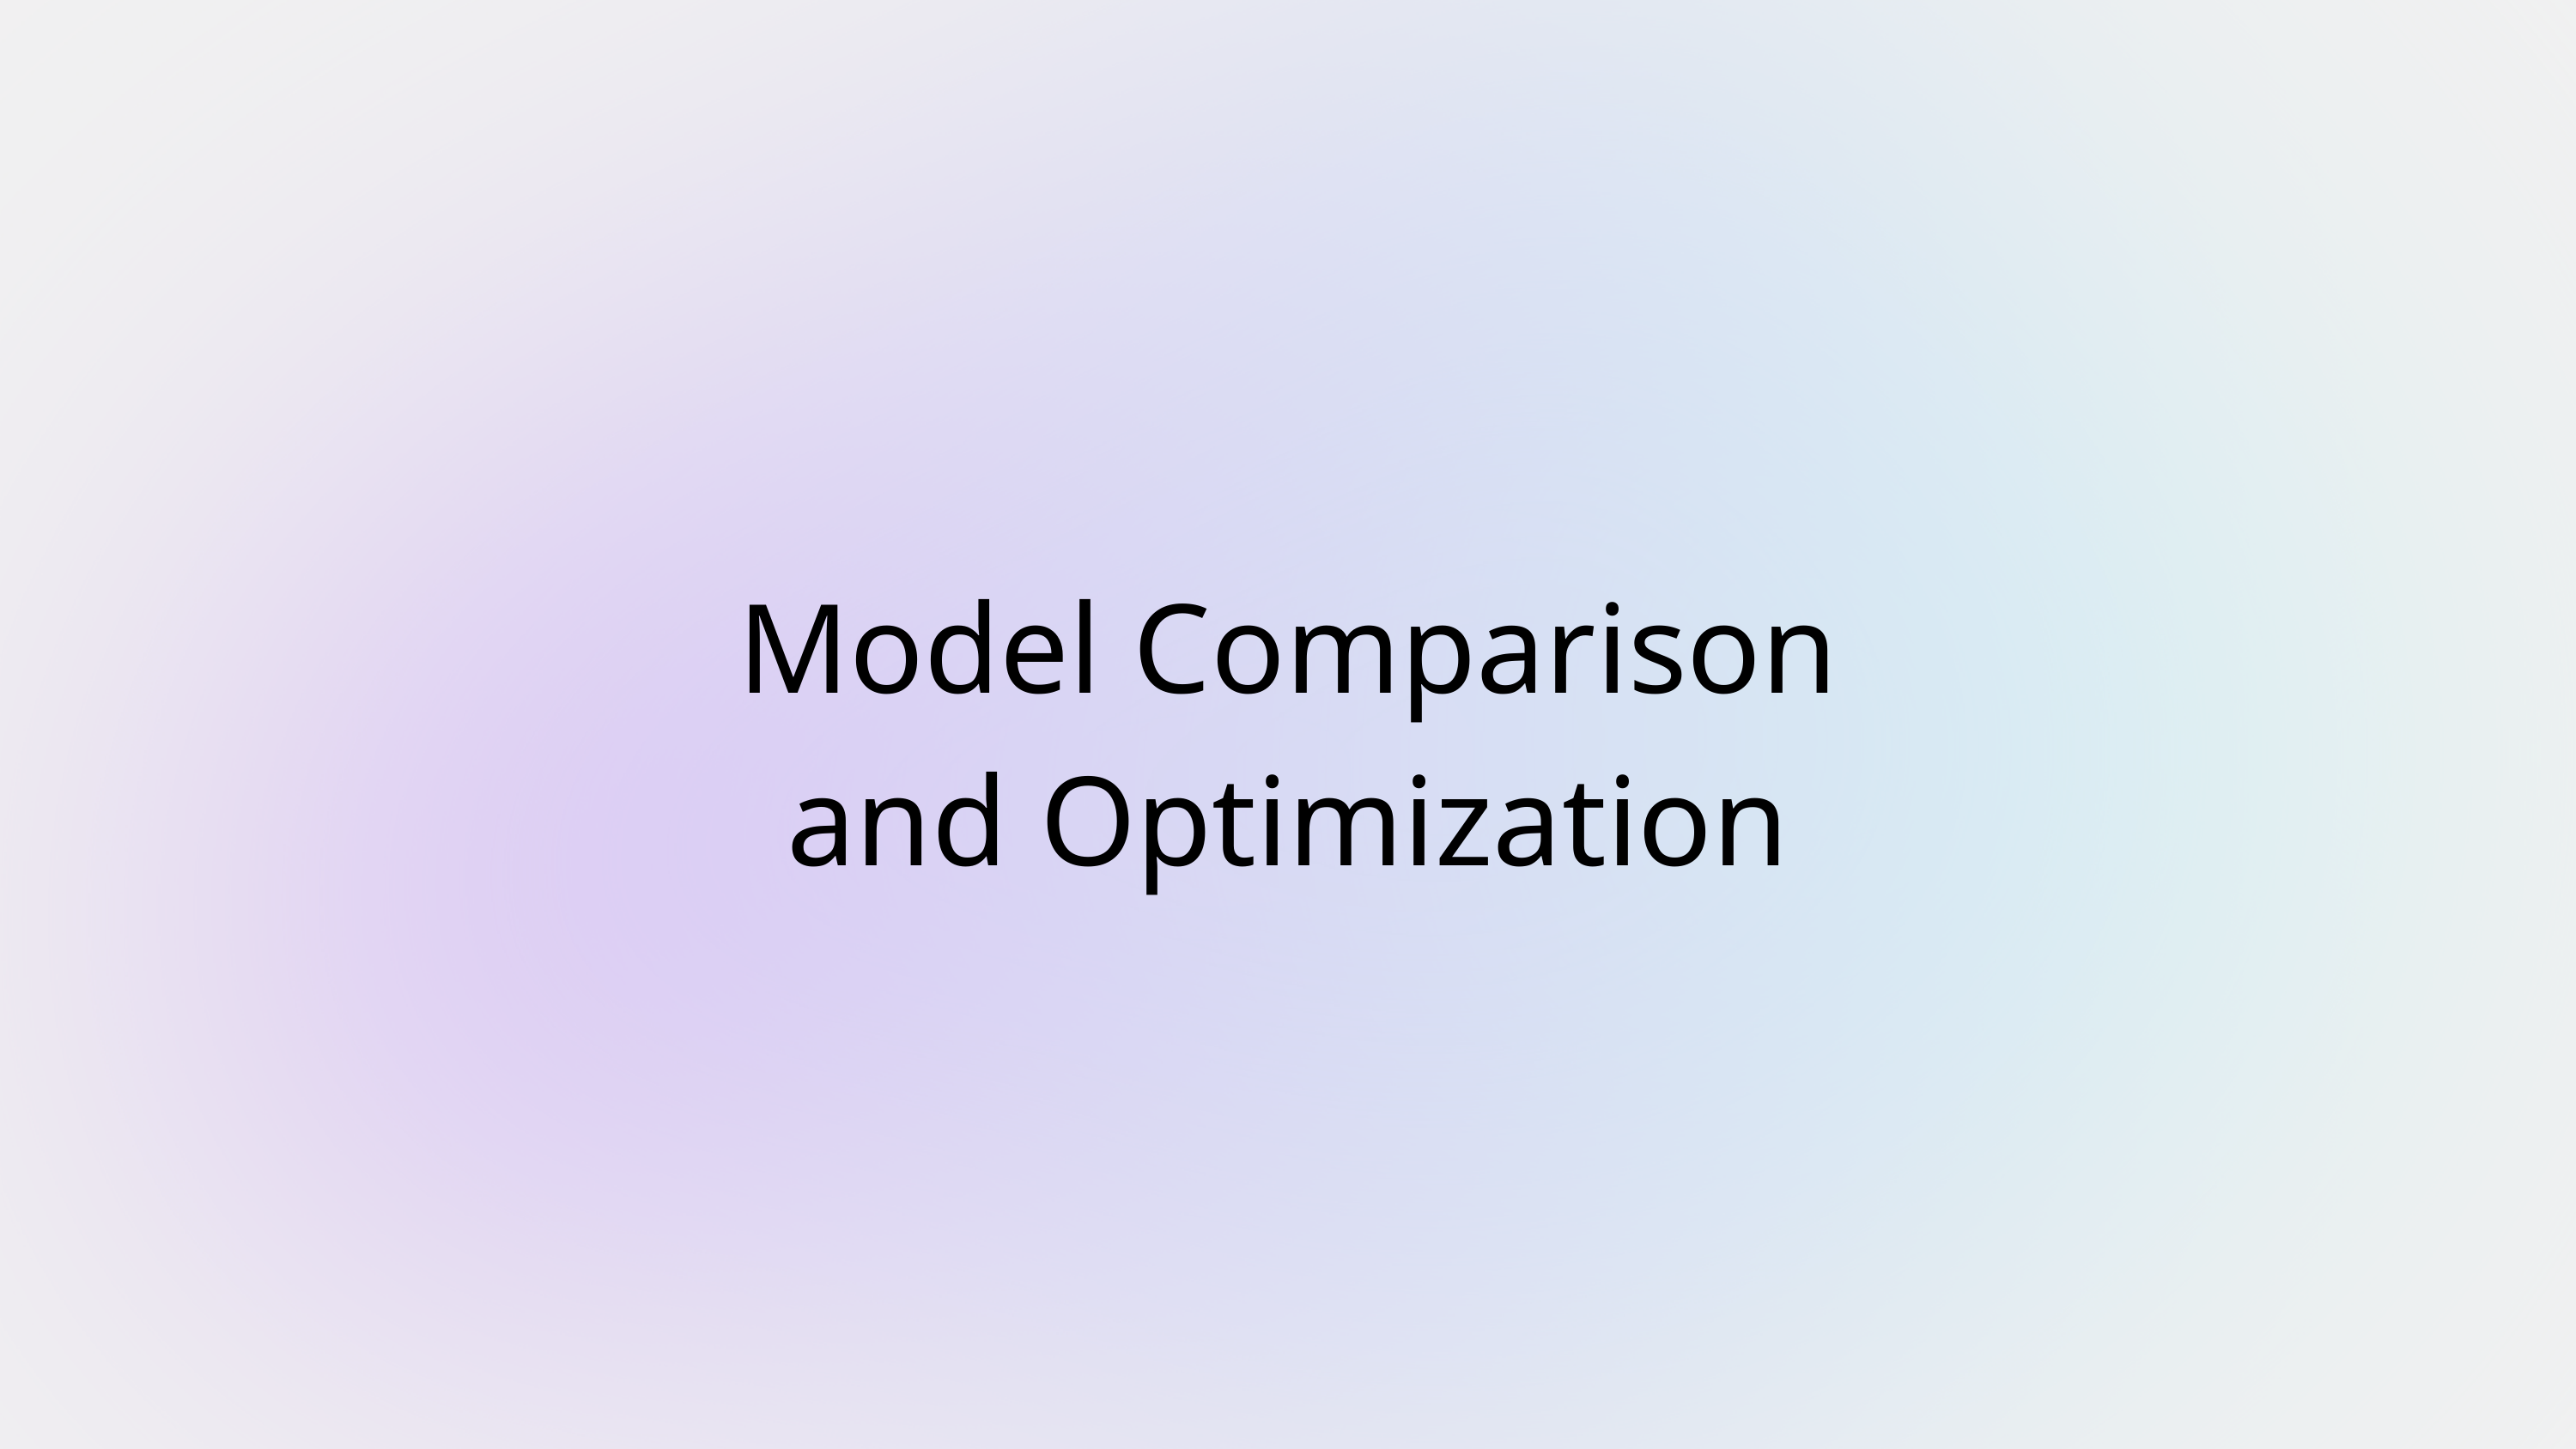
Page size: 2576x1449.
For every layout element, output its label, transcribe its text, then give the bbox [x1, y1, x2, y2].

text_box Model Comparison and Optimization [657, 545, 1919, 891]
text_box [0, 0, 2576, 1449]
